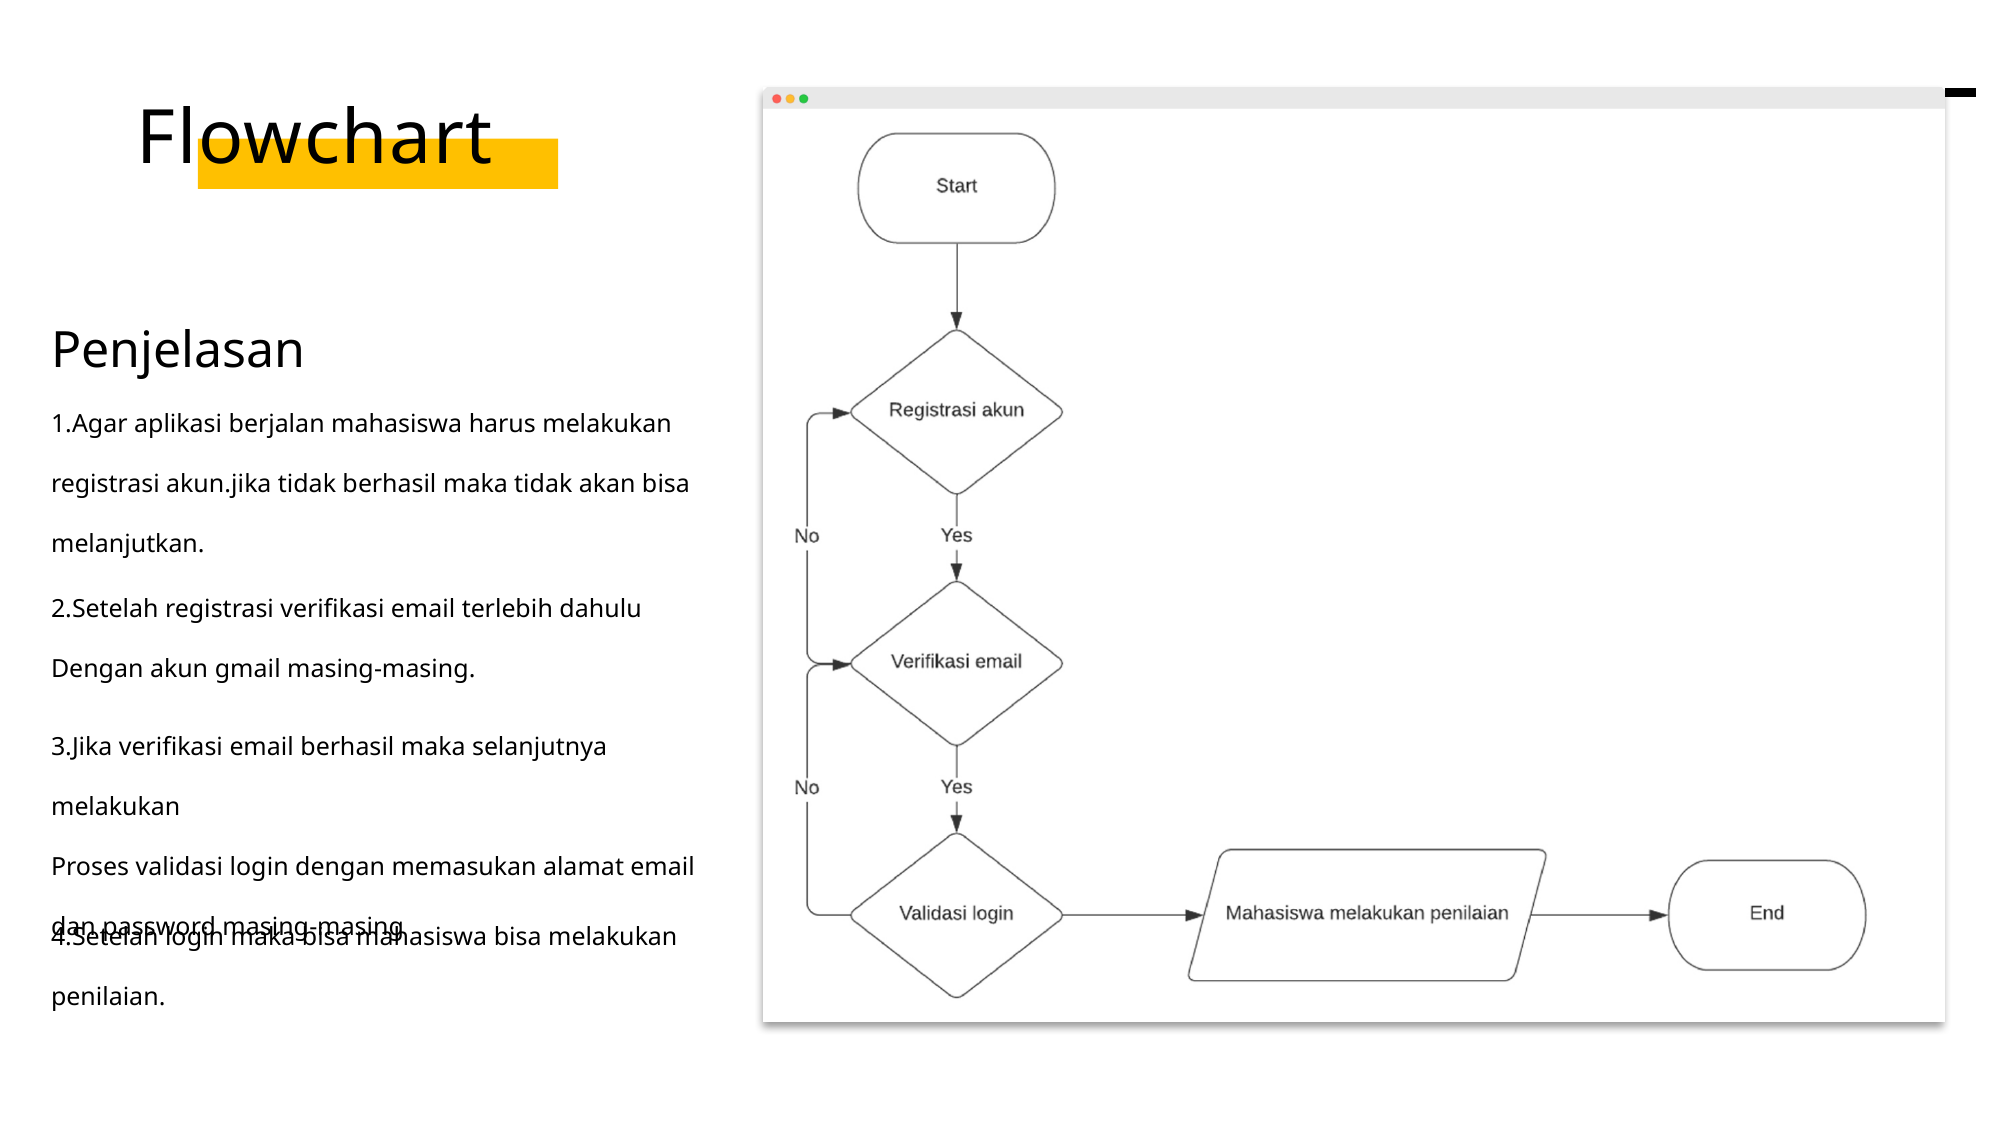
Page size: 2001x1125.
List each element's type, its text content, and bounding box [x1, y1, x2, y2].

text_box Penjelasan 1.Agar aplikasi berjalan mahasiswa harus melakukan registrasi akun.jika tidak berhasil maka tidak akan bisa melanjutkan. [36, 250, 751, 554]
picture [763, 87, 1945, 1022]
text_box 2.Setelah registrasi verifikasi email terlebih dahulu Dengan akun gmail masing-masing. [36, 554, 751, 690]
text_box 4.Setelah login maka bisa mahasiswa bisa melakukan penilaian. [36, 883, 751, 1018]
text_box Flowchart [122, 81, 702, 187]
text_box 3.Jika verifikasi email berhasil maka selanjutnya melakukan Proses validasi login dengan memasukan alamat email dan password masing-masing [36, 693, 751, 883]
